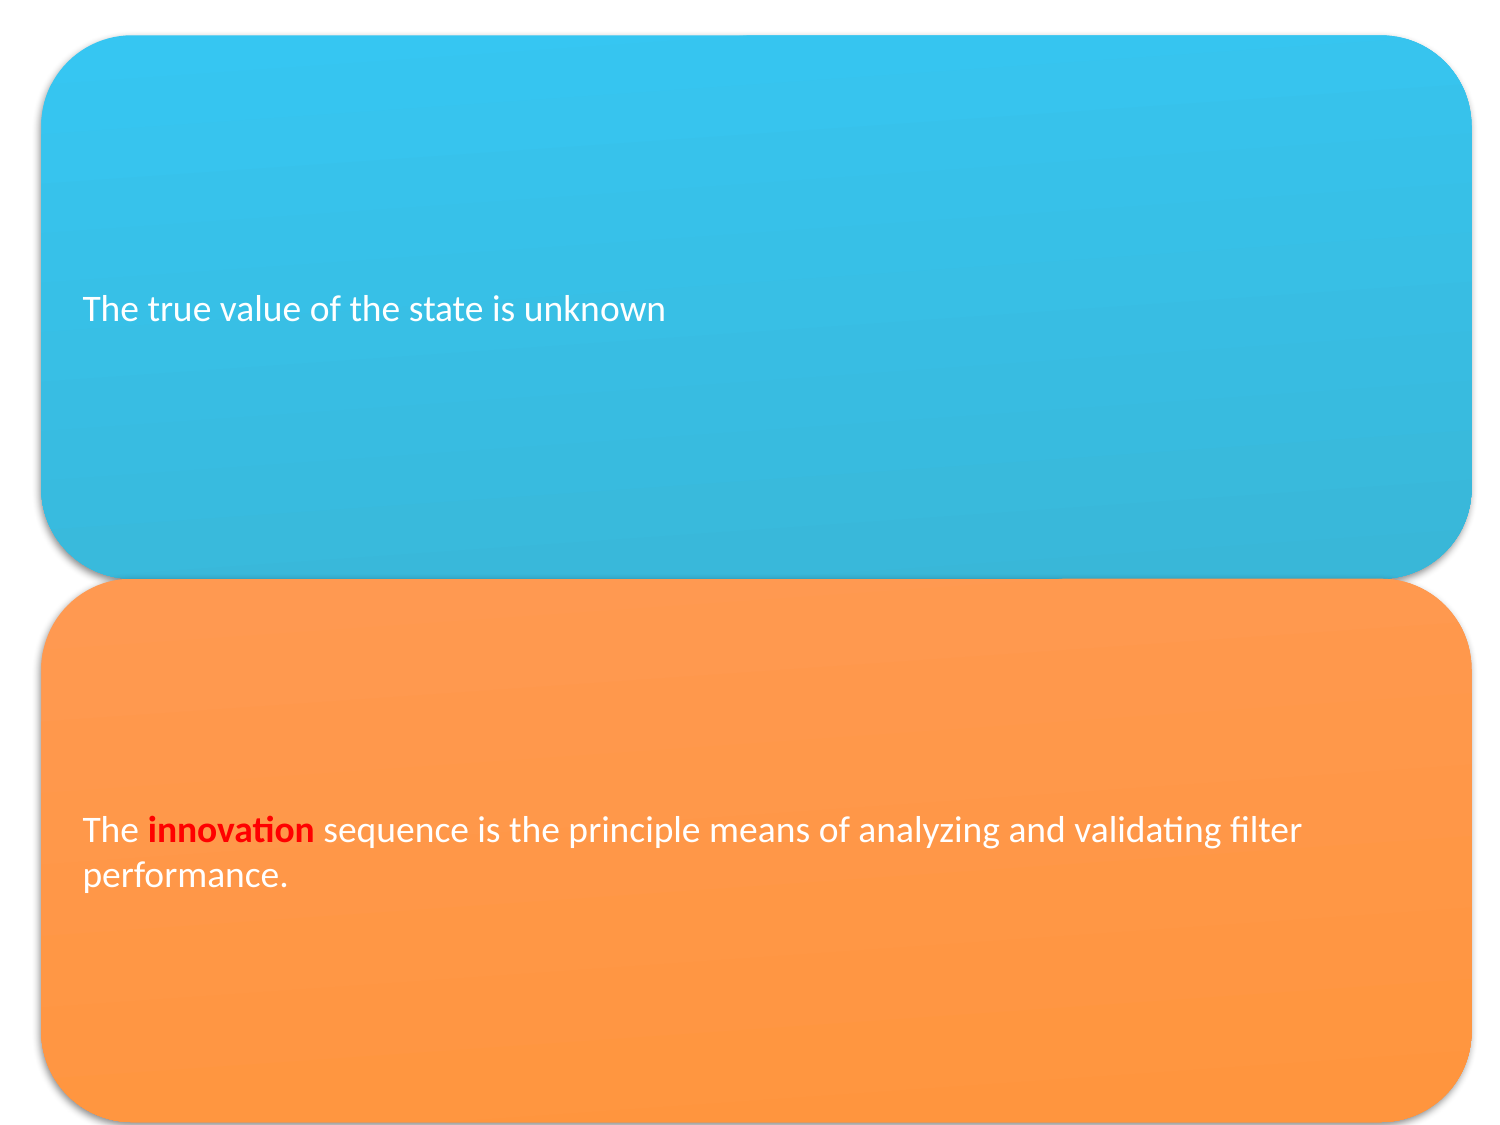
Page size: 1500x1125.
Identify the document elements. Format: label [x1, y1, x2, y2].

text_box [40, 34, 1473, 1123]
